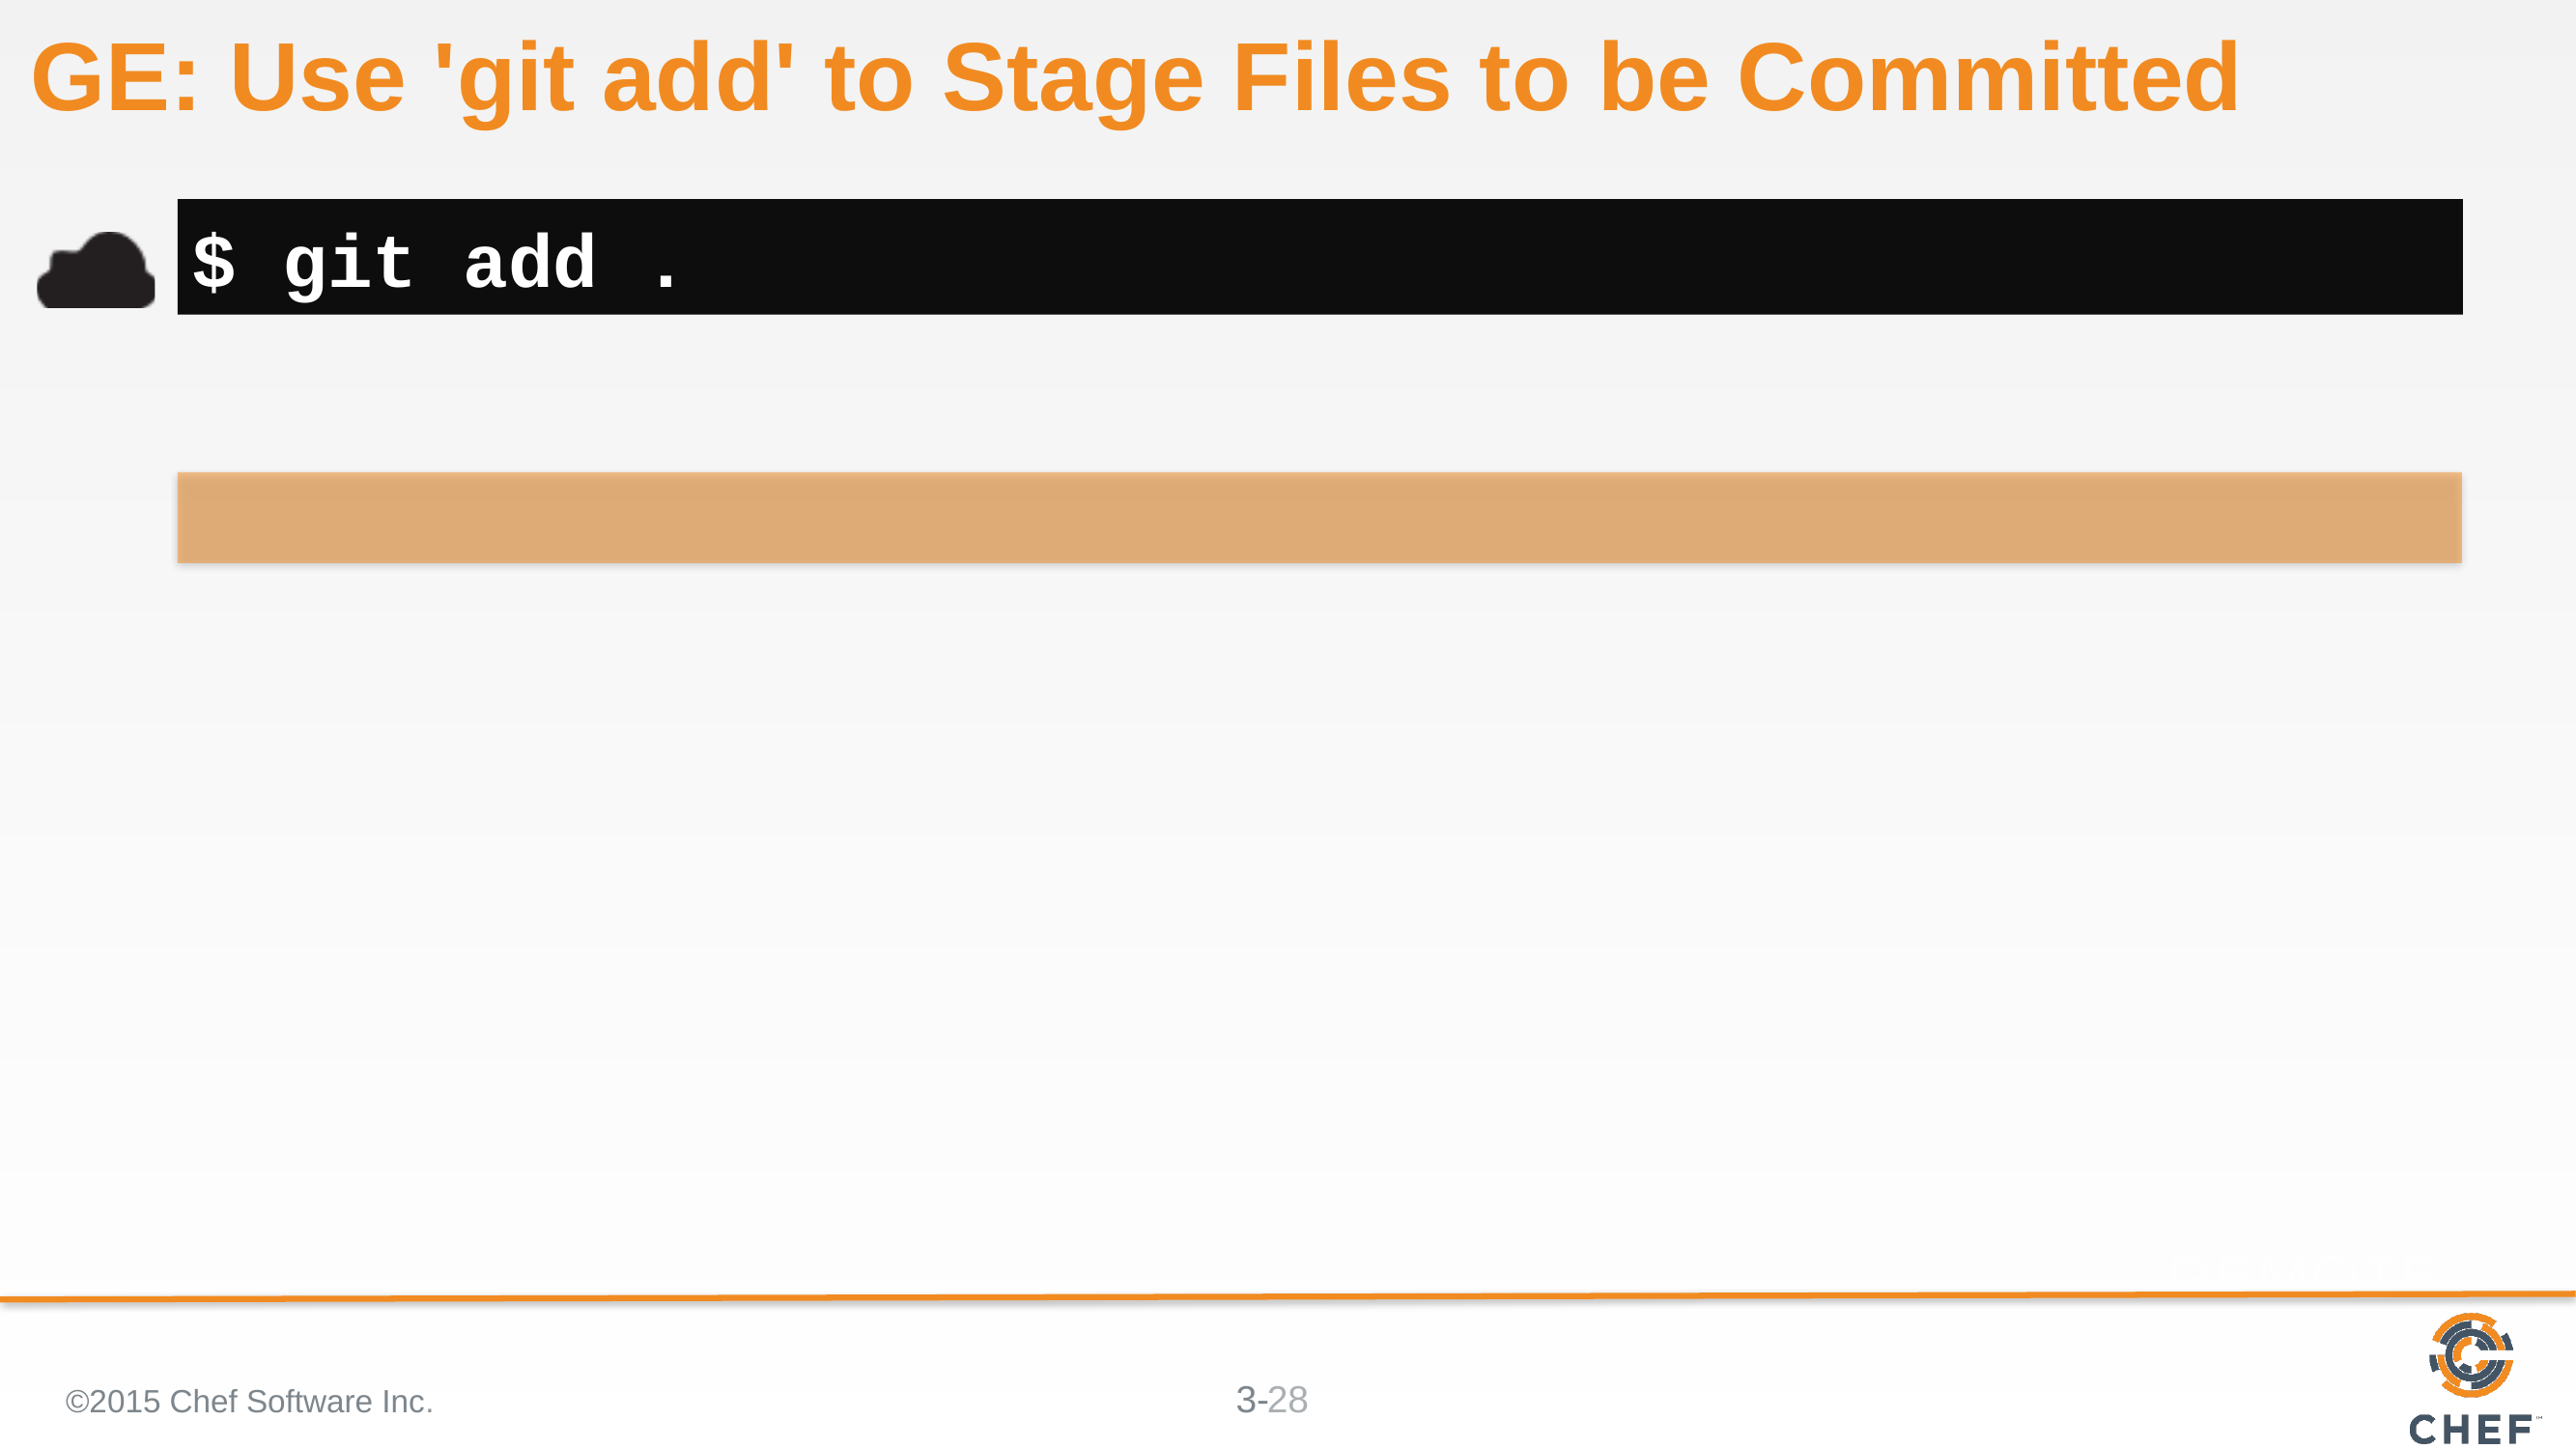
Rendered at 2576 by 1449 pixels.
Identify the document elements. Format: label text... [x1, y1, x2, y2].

picture [2399, 1297, 2550, 1449]
footer ©2015 Chef Software Inc. [51, 1359, 952, 1440]
title GE: Use 'git add' to Stage Files to be Committed [30, 26, 2576, 199]
list $ git add . [177, 199, 2463, 315]
slide_number 28 [998, 1359, 1578, 1437]
